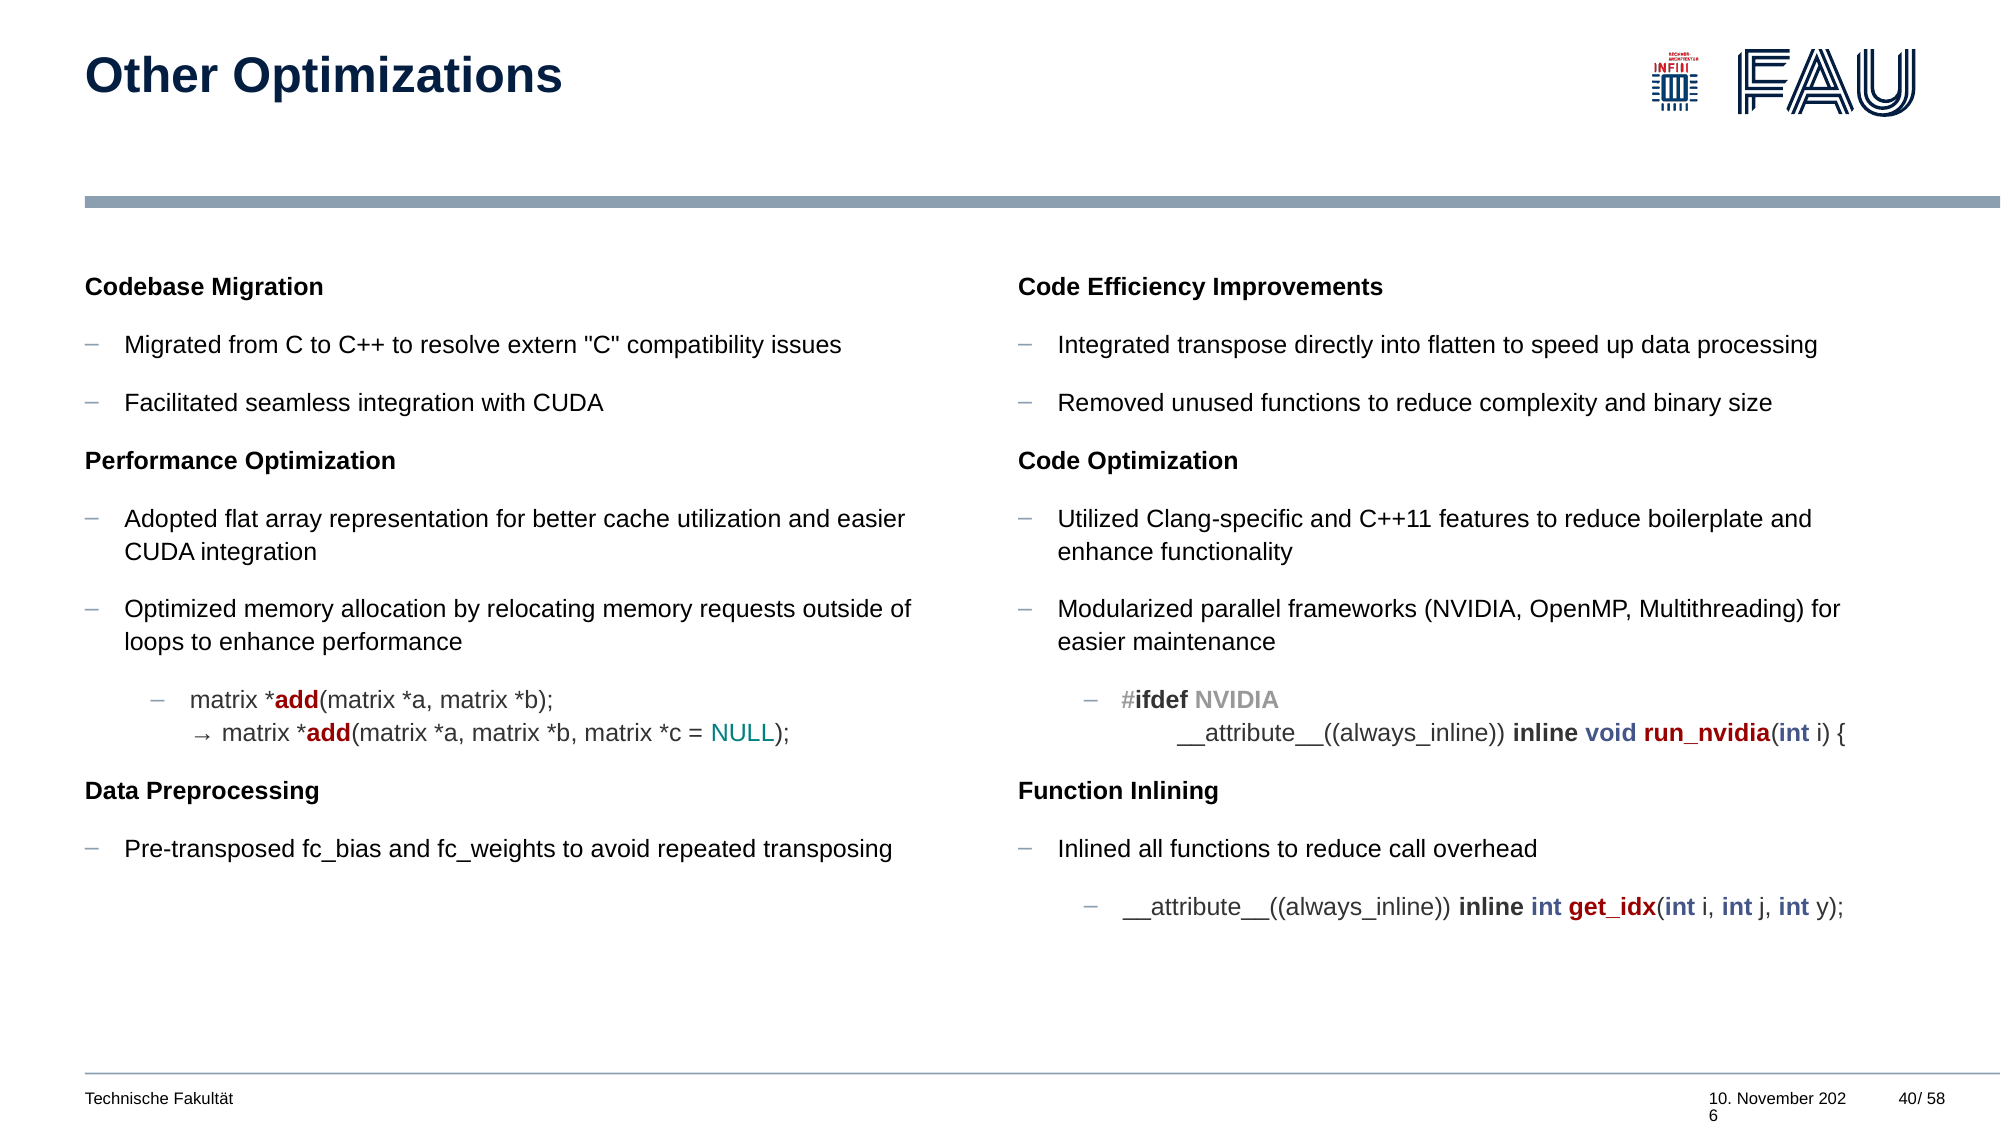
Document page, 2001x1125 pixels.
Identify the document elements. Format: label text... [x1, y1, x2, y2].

list Code Efficiency Improvements Integrated transpose directly into flatten to speed up data processing Removed unused functions to reduce complexity and binary size Code Optimization Utilized Clang-specific and C++11 features to reduce boilerplate and enhance functionality Modularized parallel frameworks (NVIDIA, OpenMP, Multithreading) for easier maintenance #ifdef NVIDIA __attribute__((always_inline)) inline void run_nvidia(int i) { Function Inlining Inlined all functions to reduce call overhead __attribute__((always_inline)) inline int get_idx(int i, int j, int y); [1018, 267, 1916, 1018]
slide_number 40 [1888, 1088, 1917, 1109]
picture [1611, 50, 1739, 115]
title Other Optimizations [85, 49, 1208, 104]
footer Technische Fakultät [85, 1088, 983, 1109]
slide_number 26. März 2025 [1708, 1088, 1849, 1109]
list Codebase Migration Migrated from C to C++ to resolve extern "C" compatibility issues Facilitated seamless integration with CUDA Performance Optimization Adopted flat array representation for better cache utilization and easier CUDA integration Optimized memory allocation by relocating memory requests outside of loops to enhance performance matrix *add(matrix *a, matrix *b); → matrix *add(matrix *a, matrix *b, matrix *c = NULL); Data Preprocessing Pre-transposed fc_bias and fc_weights to avoid repeated transposing [85, 267, 983, 1018]
